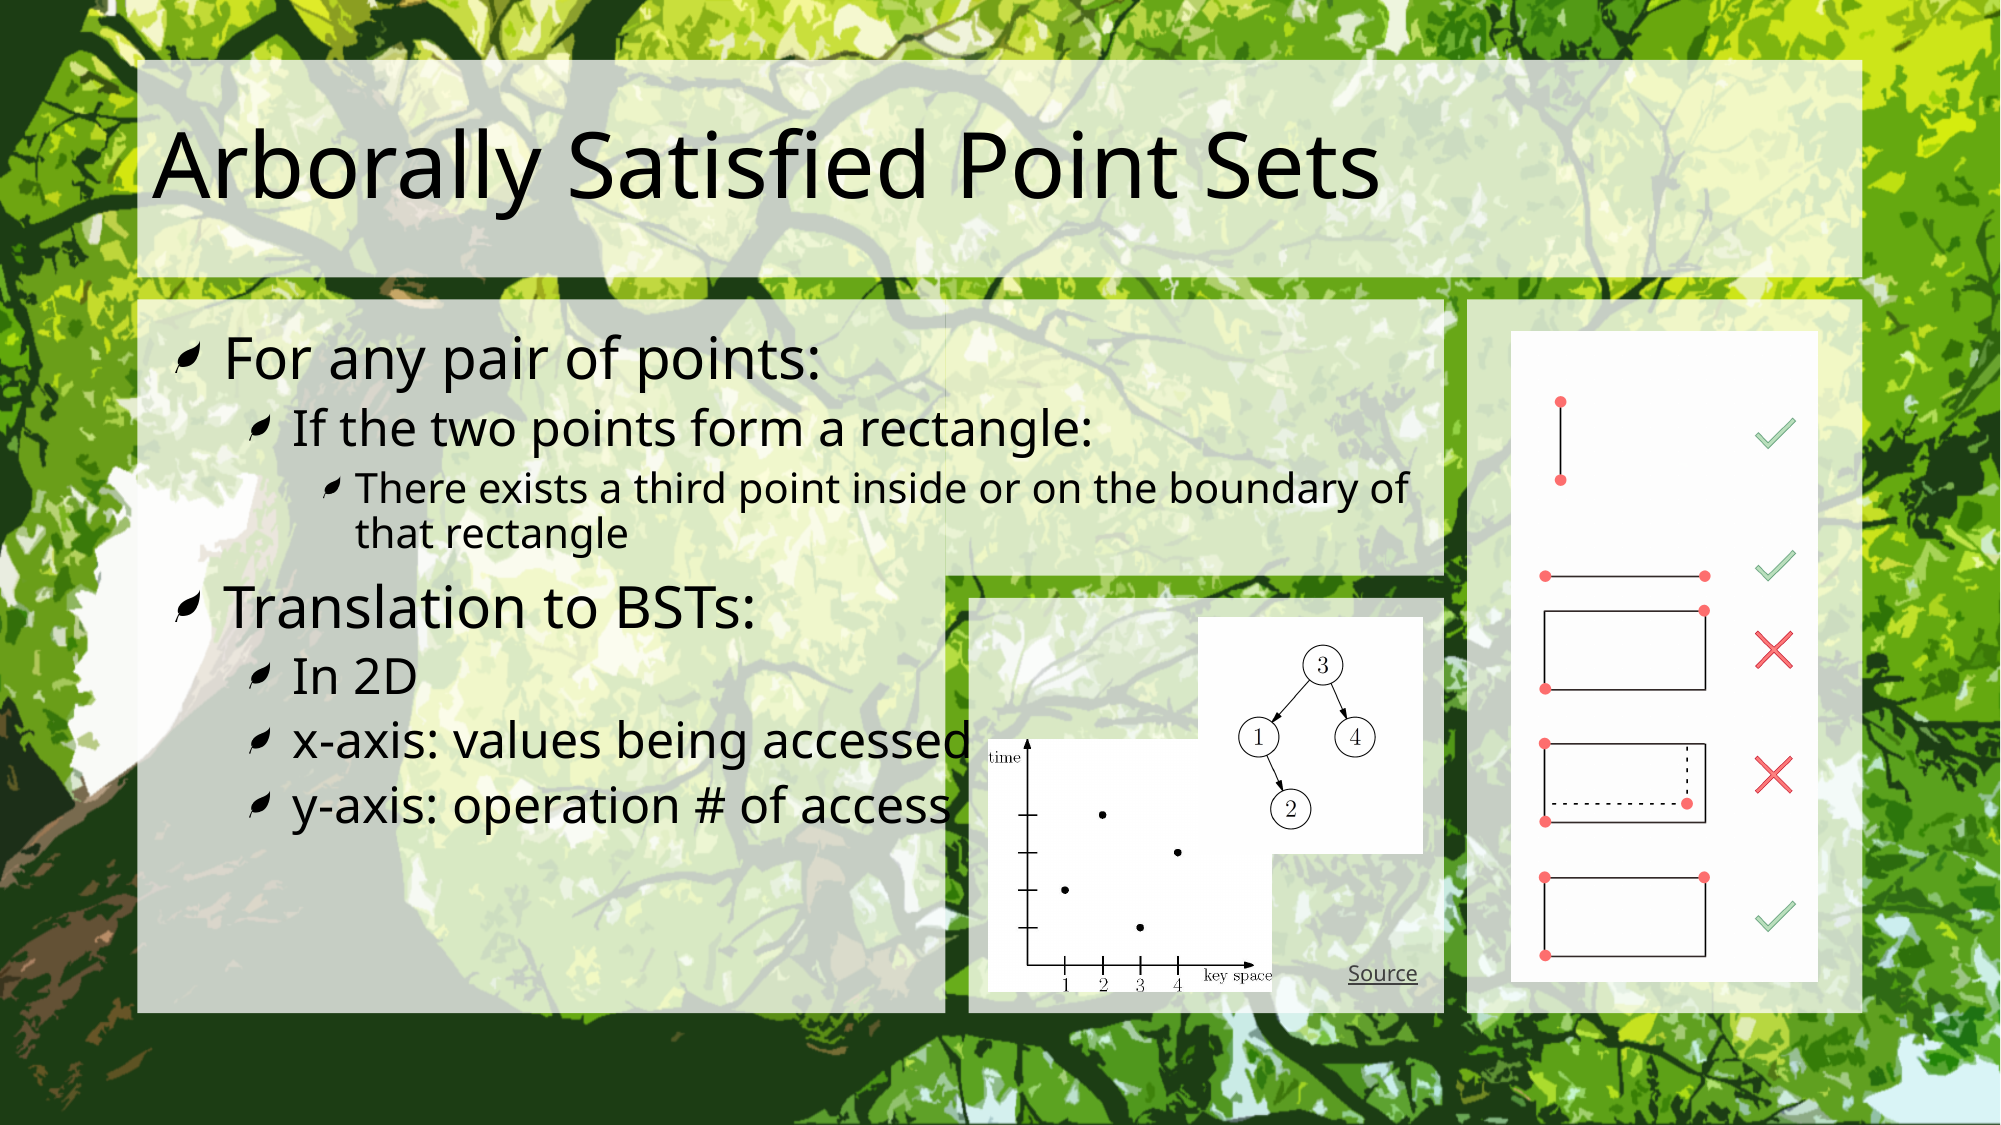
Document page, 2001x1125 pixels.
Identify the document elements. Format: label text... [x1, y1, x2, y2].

text_box [1467, 299, 1863, 1014]
text_box Source [990, 952, 1433, 997]
title Arborally Satisfied Point Sets [137, 59, 1863, 278]
text_box [968, 597, 1444, 1014]
picture [0, 0, 2001, 1125]
list For any pair of points: If the two points form a rectangle: There exists a third point inside or on the boundary of that rectangle Translation to BSTs: In 2D x-axis: values being accessed y-axis: operation # of access [137, 299, 1444, 1014]
